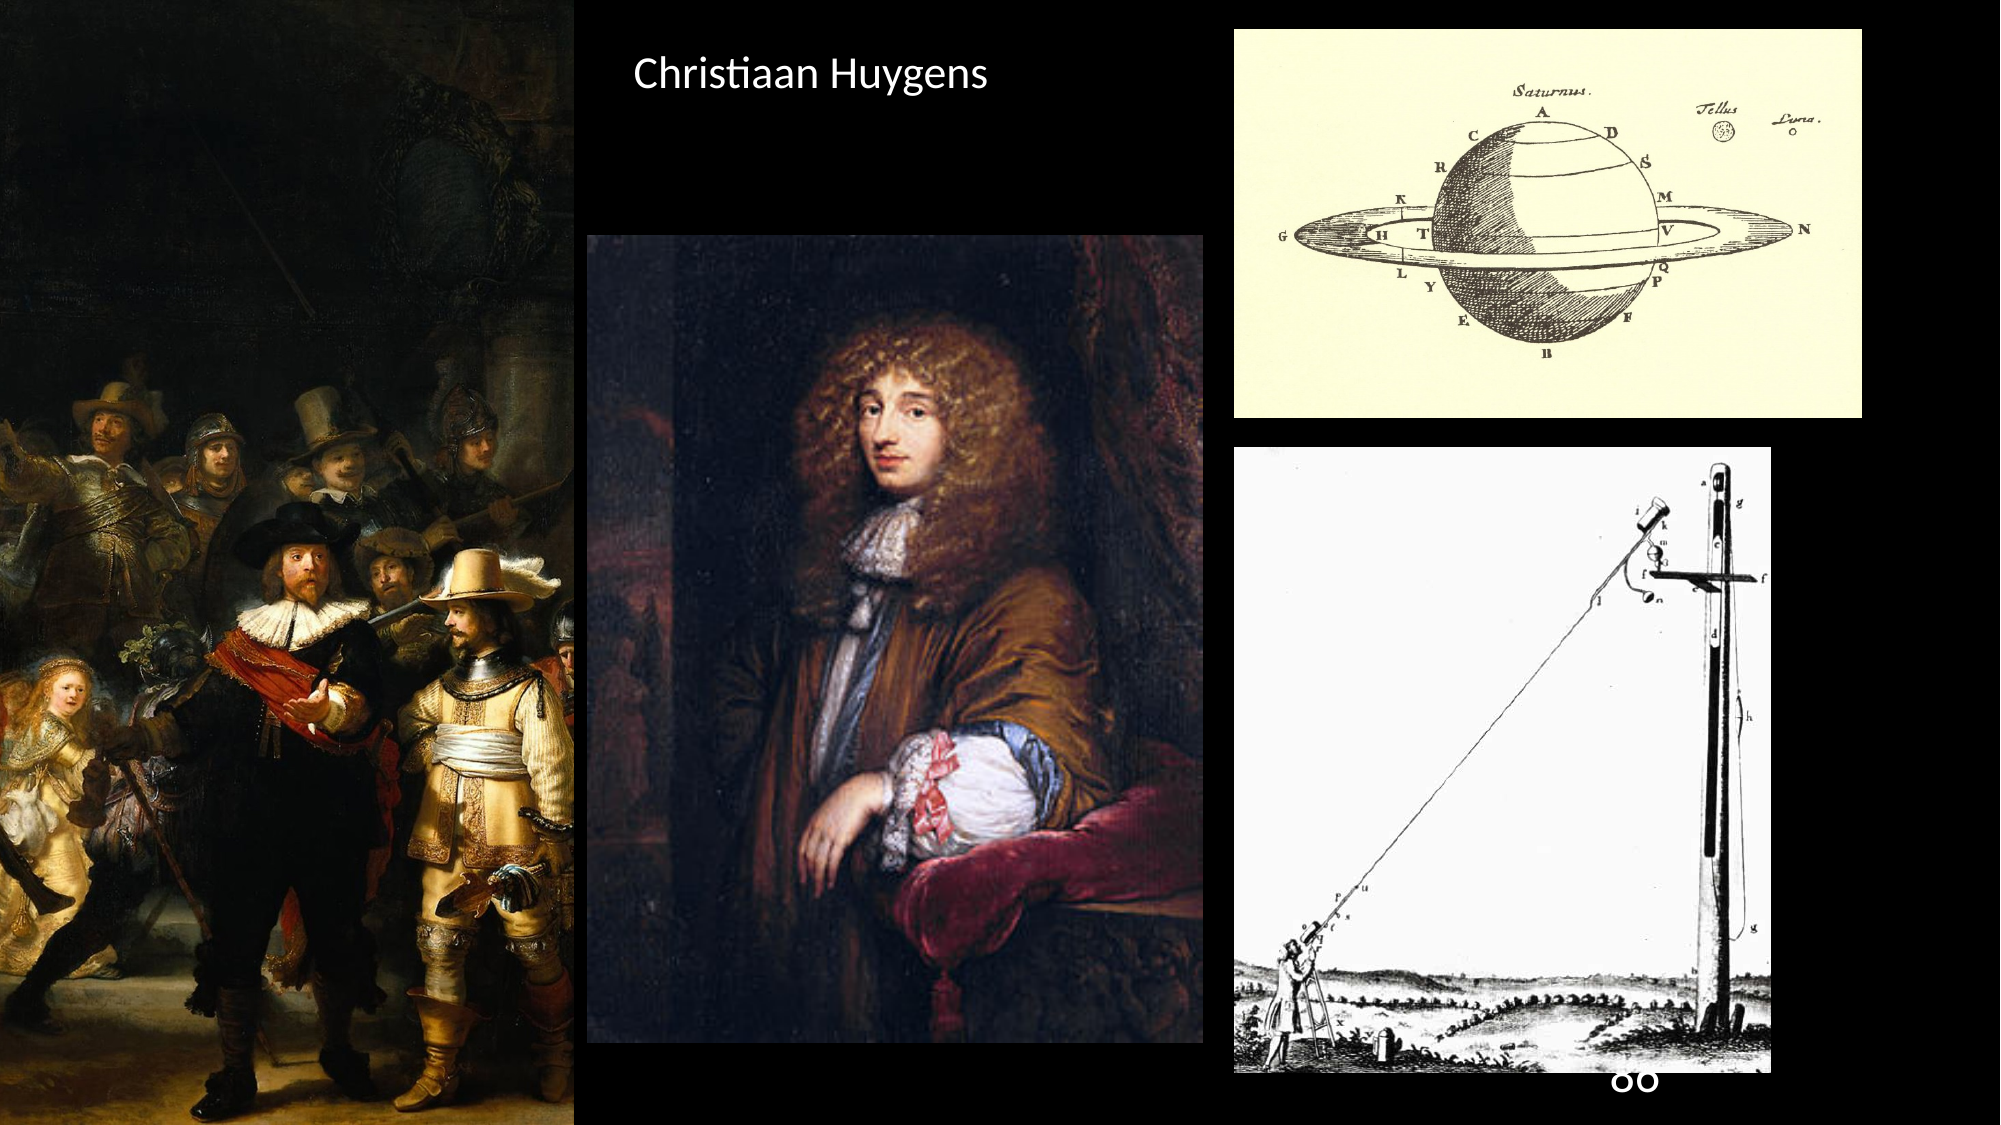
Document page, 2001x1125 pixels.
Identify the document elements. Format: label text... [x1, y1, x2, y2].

picture [587, 235, 1203, 1043]
picture [1234, 447, 1771, 1073]
slide_number 86 [1325, 1073, 1675, 1103]
text_box Christiaan Huygens [618, 35, 1234, 262]
picture [0, 0, 574, 1125]
picture [1234, 29, 1862, 418]
